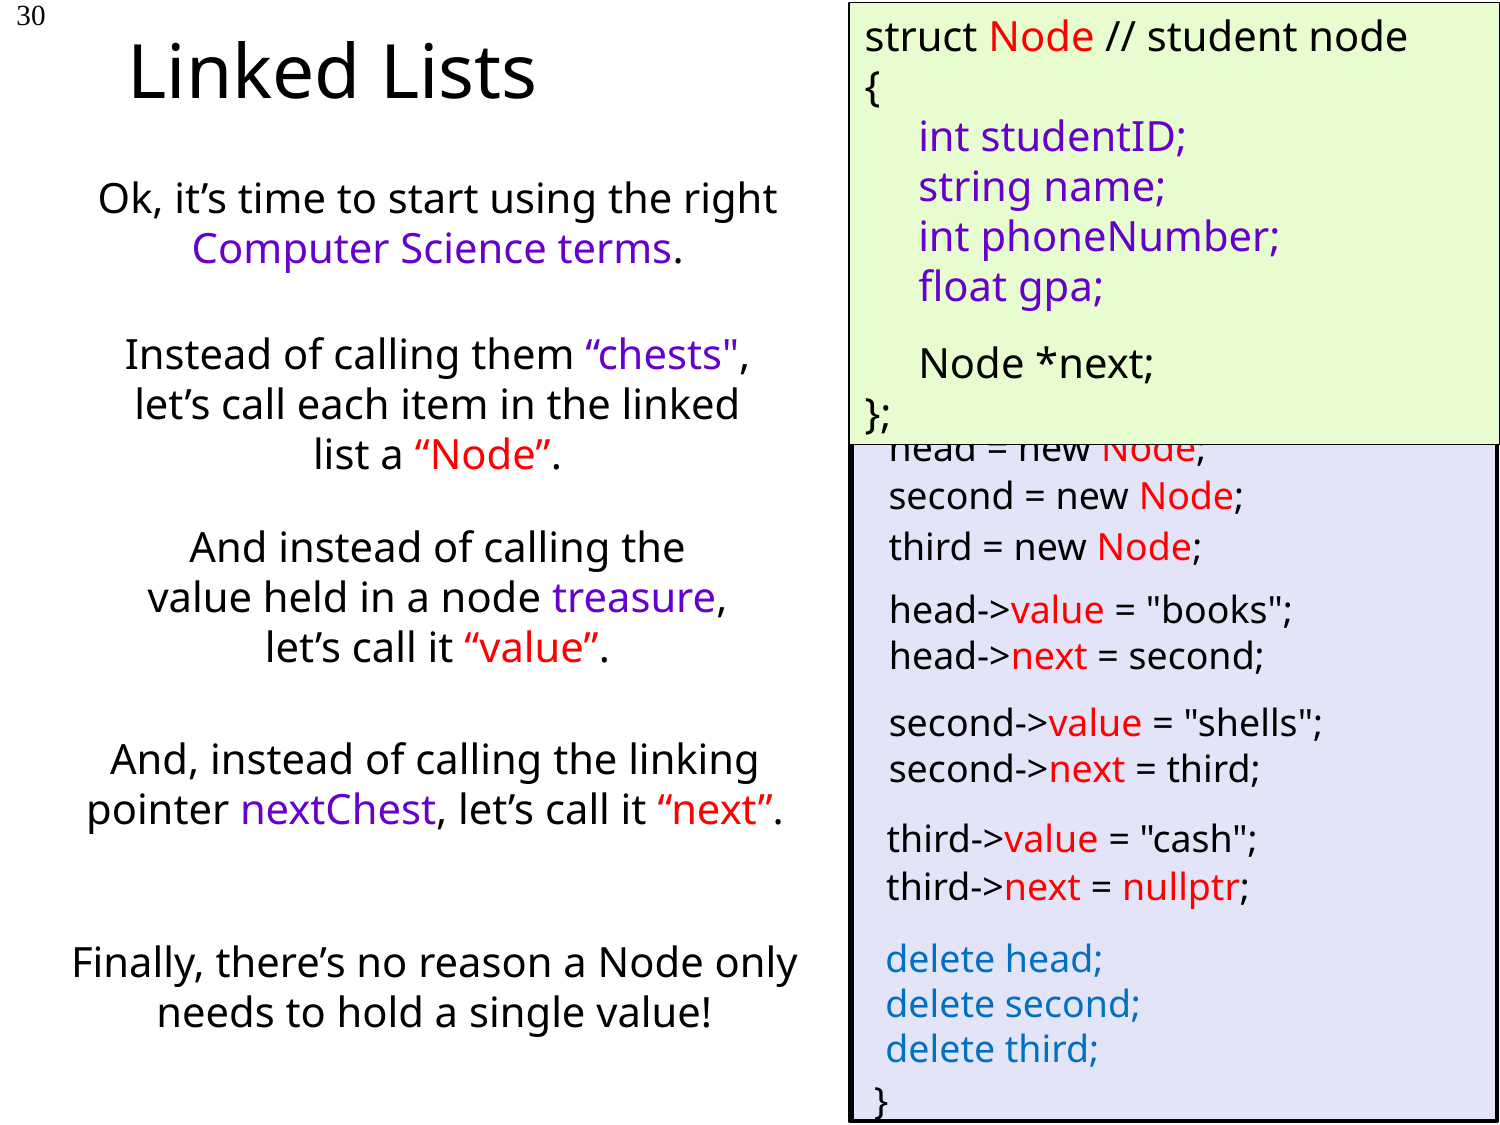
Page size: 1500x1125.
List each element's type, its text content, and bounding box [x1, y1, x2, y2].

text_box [849, 0, 1500, 1125]
slide_number 30 [0, 0, 61, 65]
text_box Ok, it’s time to start using the right Computer Science terms. [55, 164, 820, 279]
text_box And, instead of calling the linking pointer nextChest, let’s call it “next”. [50, 725, 820, 840]
text_box Instead of calling them “chests", let’s call each item in the linked list a “Node”. [93, 320, 782, 486]
title Linked Lists [112, 0, 840, 163]
text_box And instead of calling the value held in a node treasure, let’s call it “value”. [117, 513, 758, 679]
text_box Finally, there’s no reason a Node only needs to hold a single value! [50, 928, 819, 1044]
